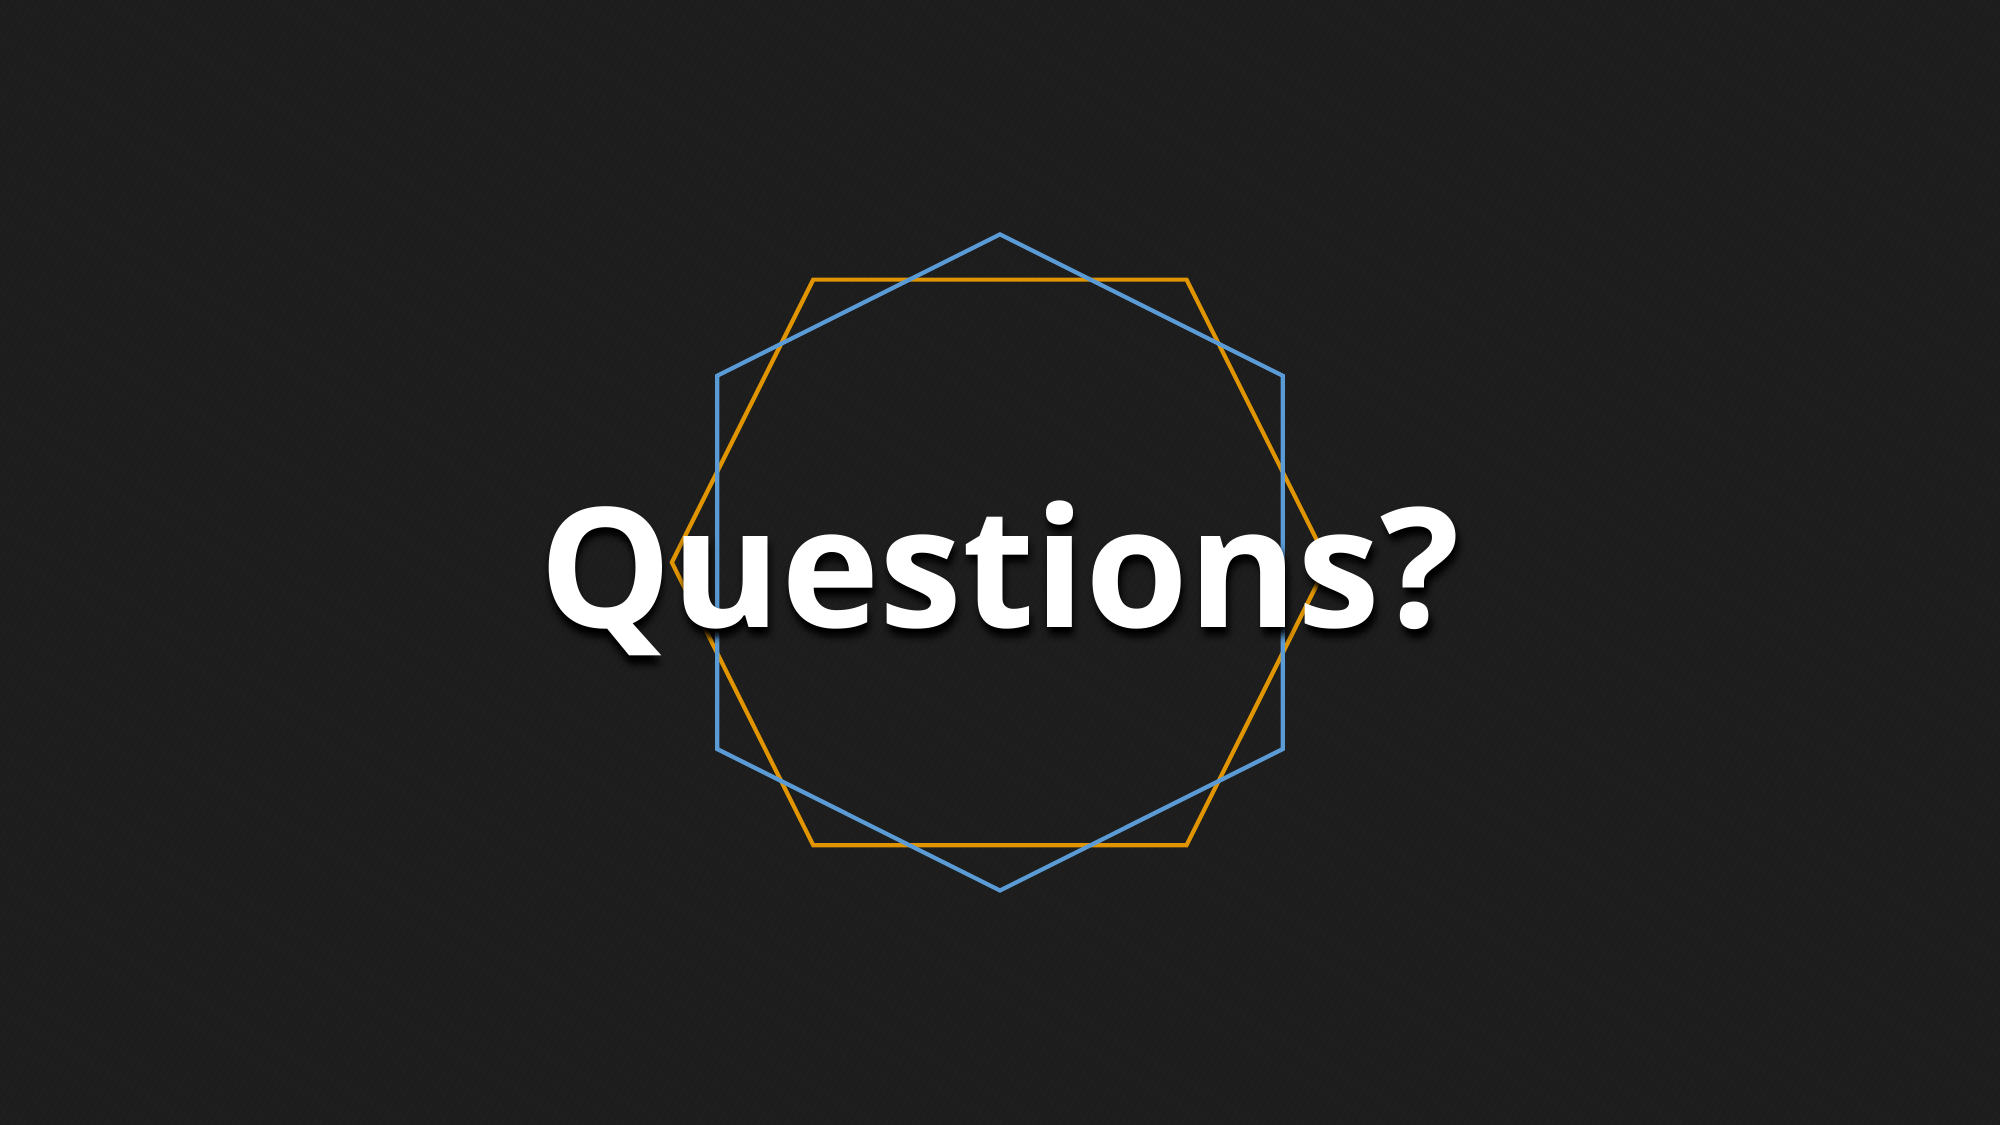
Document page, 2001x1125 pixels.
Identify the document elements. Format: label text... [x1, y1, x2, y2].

text_box Questions? [238, 453, 1761, 669]
text_box [780, 783, 908, 847]
text_box [1092, 278, 1219, 342]
text_box [1092, 783, 1219, 847]
text_box [716, 684, 1284, 892]
text_box [716, 233, 1284, 453]
text_box [780, 278, 908, 342]
